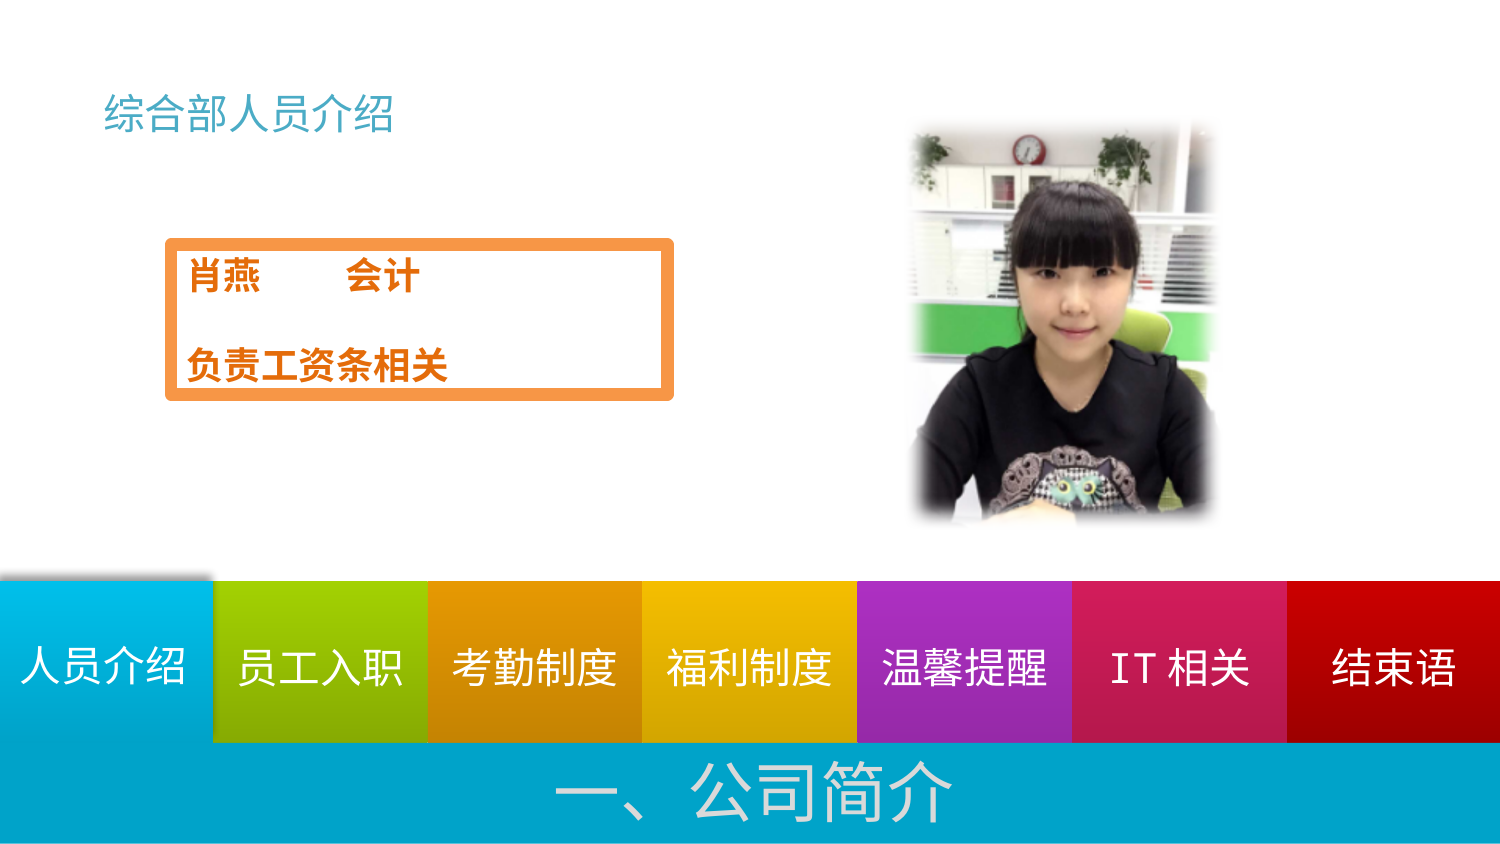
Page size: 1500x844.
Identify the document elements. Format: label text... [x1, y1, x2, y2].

text_box [1285, 580, 1500, 741]
text_box 福利制度 [646, 634, 854, 699]
text_box [0, 580, 215, 741]
text_box 温馨提醒 [861, 633, 1069, 699]
text_box [218, 580, 426, 741]
text_box 考勤制度 [431, 634, 639, 699]
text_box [0, 742, 1500, 844]
text_box IT相关 [1076, 633, 1283, 699]
text_box 员工入职 [216, 634, 424, 699]
text_box [426, 580, 641, 741]
text_box [855, 580, 1070, 741]
text_box 人员介绍 [0, 632, 207, 698]
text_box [88, 55, 1264, 531]
text_box [641, 580, 855, 741]
text_box [1070, 580, 1285, 741]
text_box 结束语 [1291, 633, 1498, 699]
